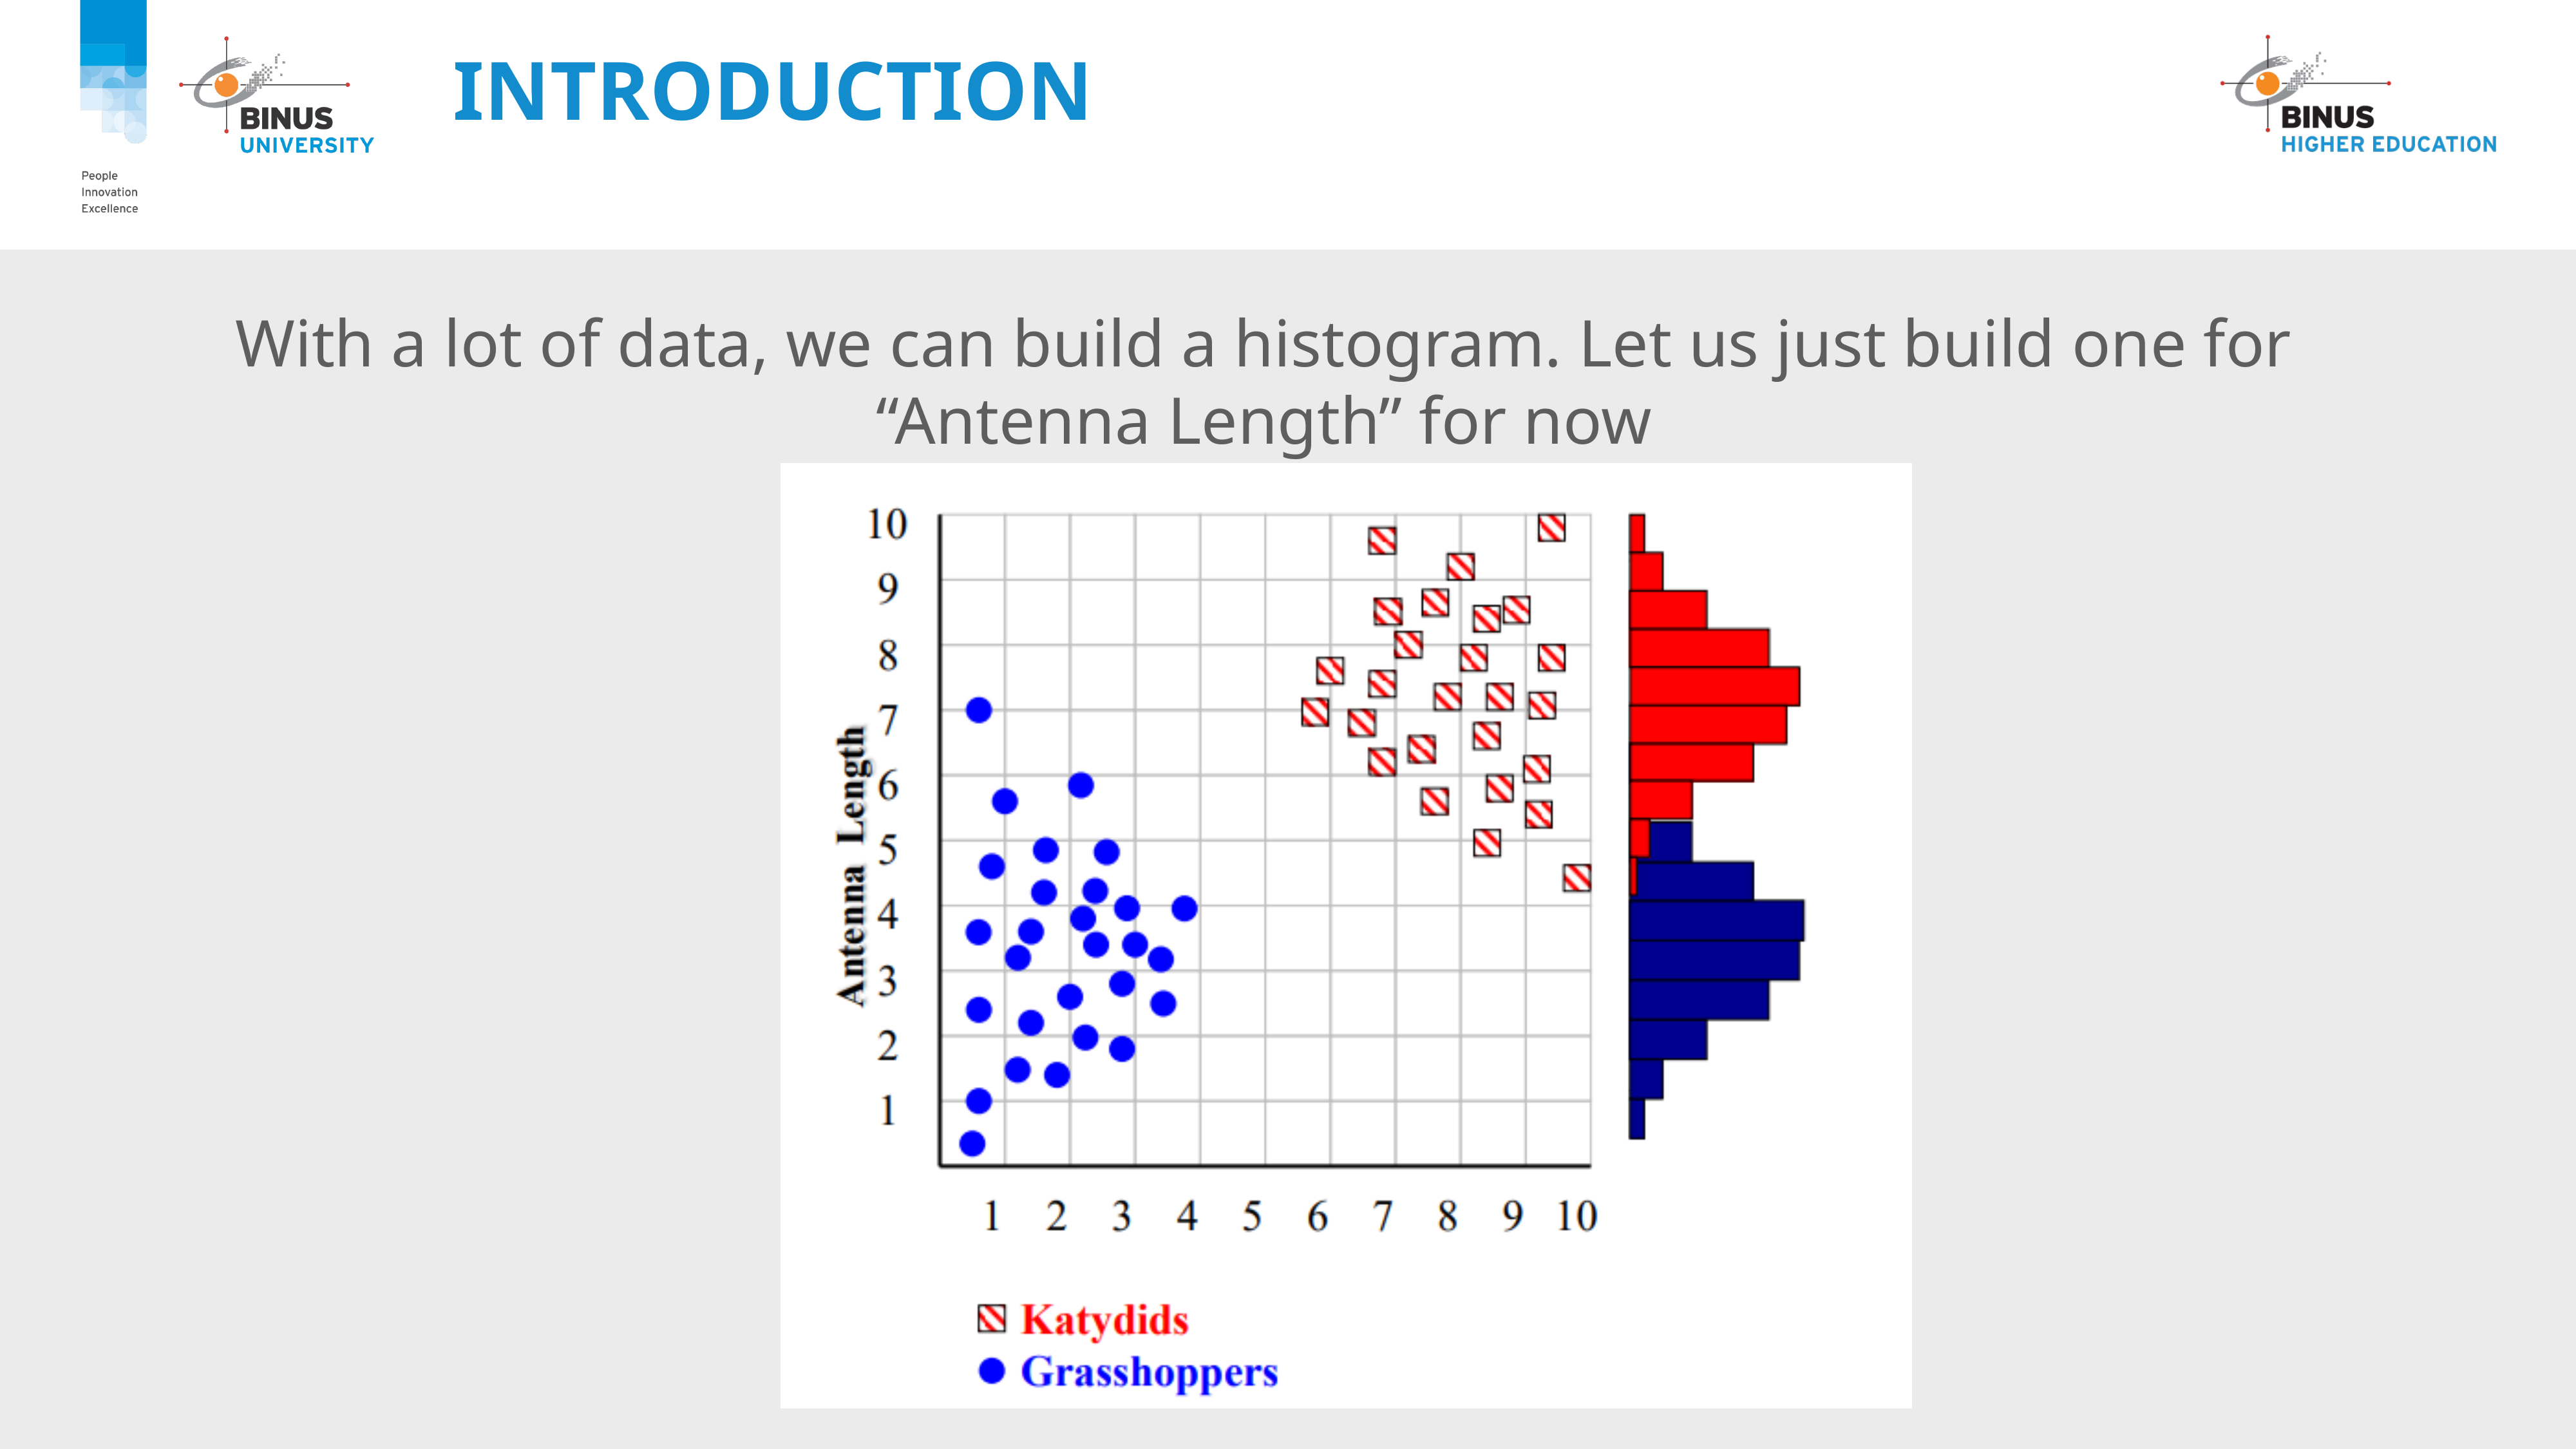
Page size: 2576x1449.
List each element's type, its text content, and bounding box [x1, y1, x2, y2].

picture [2199, 0, 2496, 156]
picture [81, 146, 146, 213]
picture [174, 25, 374, 161]
picture [80, 66, 147, 144]
text_box With a lot of data, we can build a histogram. Let us just build one for “Antenna Length” for now [109, 298, 2420, 462]
title Introduction [448, 52, 2003, 108]
picture [781, 463, 1912, 1408]
